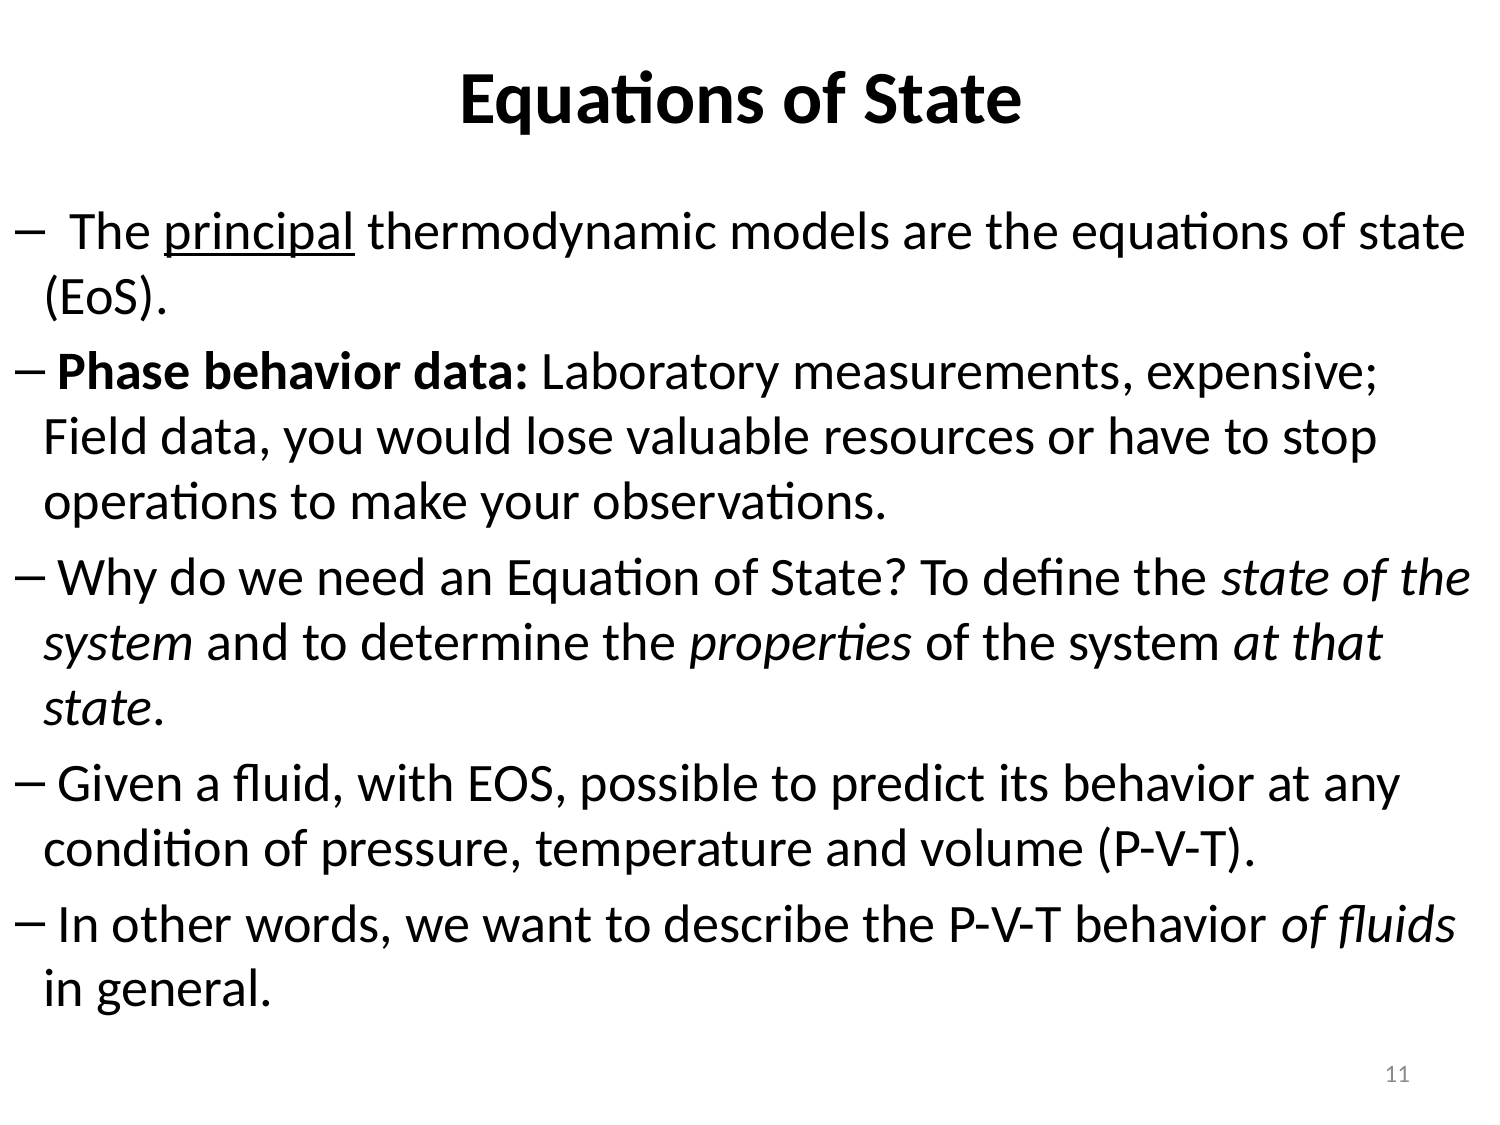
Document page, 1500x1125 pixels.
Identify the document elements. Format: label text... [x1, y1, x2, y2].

list The principal thermodynamic models are the equations of state (EoS). Phase behavior data: Laboratory measurements, expensive; Field data, you would lose valuable resources or have to stop operations to make your observations. Why do we need an Equation of State? To define the state of the system and to determine the properties of the system at that state. Given a fluid, with EOS, possible to predict its behavior at any condition of pressure, temperature and volume (P-V-T). In other words, we want to describe the P-V-T behavior of fluids in general. [0, 187, 1500, 1088]
slide_number 11 [1074, 1042, 1425, 1103]
title Equations of State [75, 0, 1425, 187]
